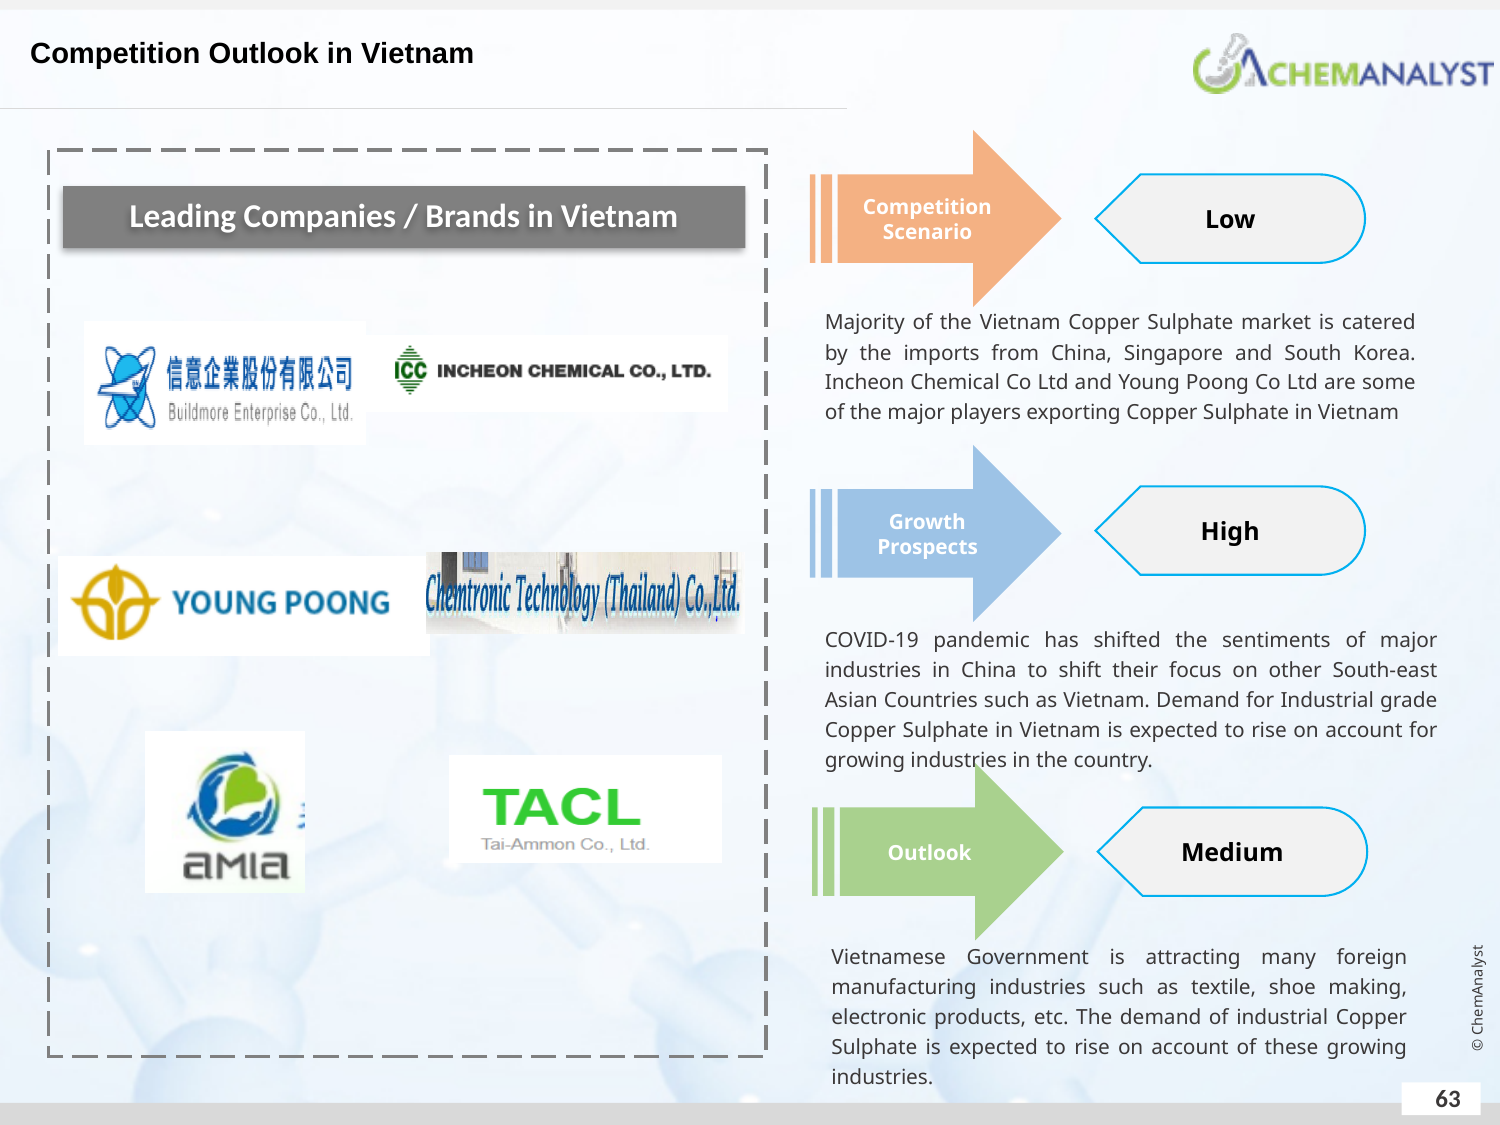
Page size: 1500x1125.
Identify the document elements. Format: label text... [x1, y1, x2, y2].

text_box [809, 129, 1366, 308]
picture [0, 10, 1500, 1102]
text_box Vietnamese Government is attracting many foreign manufacturing industries such as textile, shoe making, electronic products, etc. The demand of industrial Copper Sulphate is expected to rise on account of these growing industries. [816, 931, 1422, 1097]
text_box Competition Outlook in Vietnam [6, 26, 623, 77]
text_box [48, 149, 767, 1057]
text_box Majority of the Vietnam Copper Sulphate market is catered by the imports from China, Singapore and South Korea. Incheon Chemical Co Ltd and Young Poong Co Ltd are some of the major players exporting Copper Sulphate in Vietnam [809, 296, 1431, 432]
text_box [809, 444, 1366, 622]
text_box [812, 763, 1368, 941]
text_box COVID-19 pandemic has shifted the sentiments of major industries in China to shift their focus on other South-east Asian Countries such as Vietnam. Demand for Industrial grade Copper Sulphate in Vietnam is expected to rise on account for growing industries in the country. [809, 614, 1453, 779]
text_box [63, 186, 746, 249]
